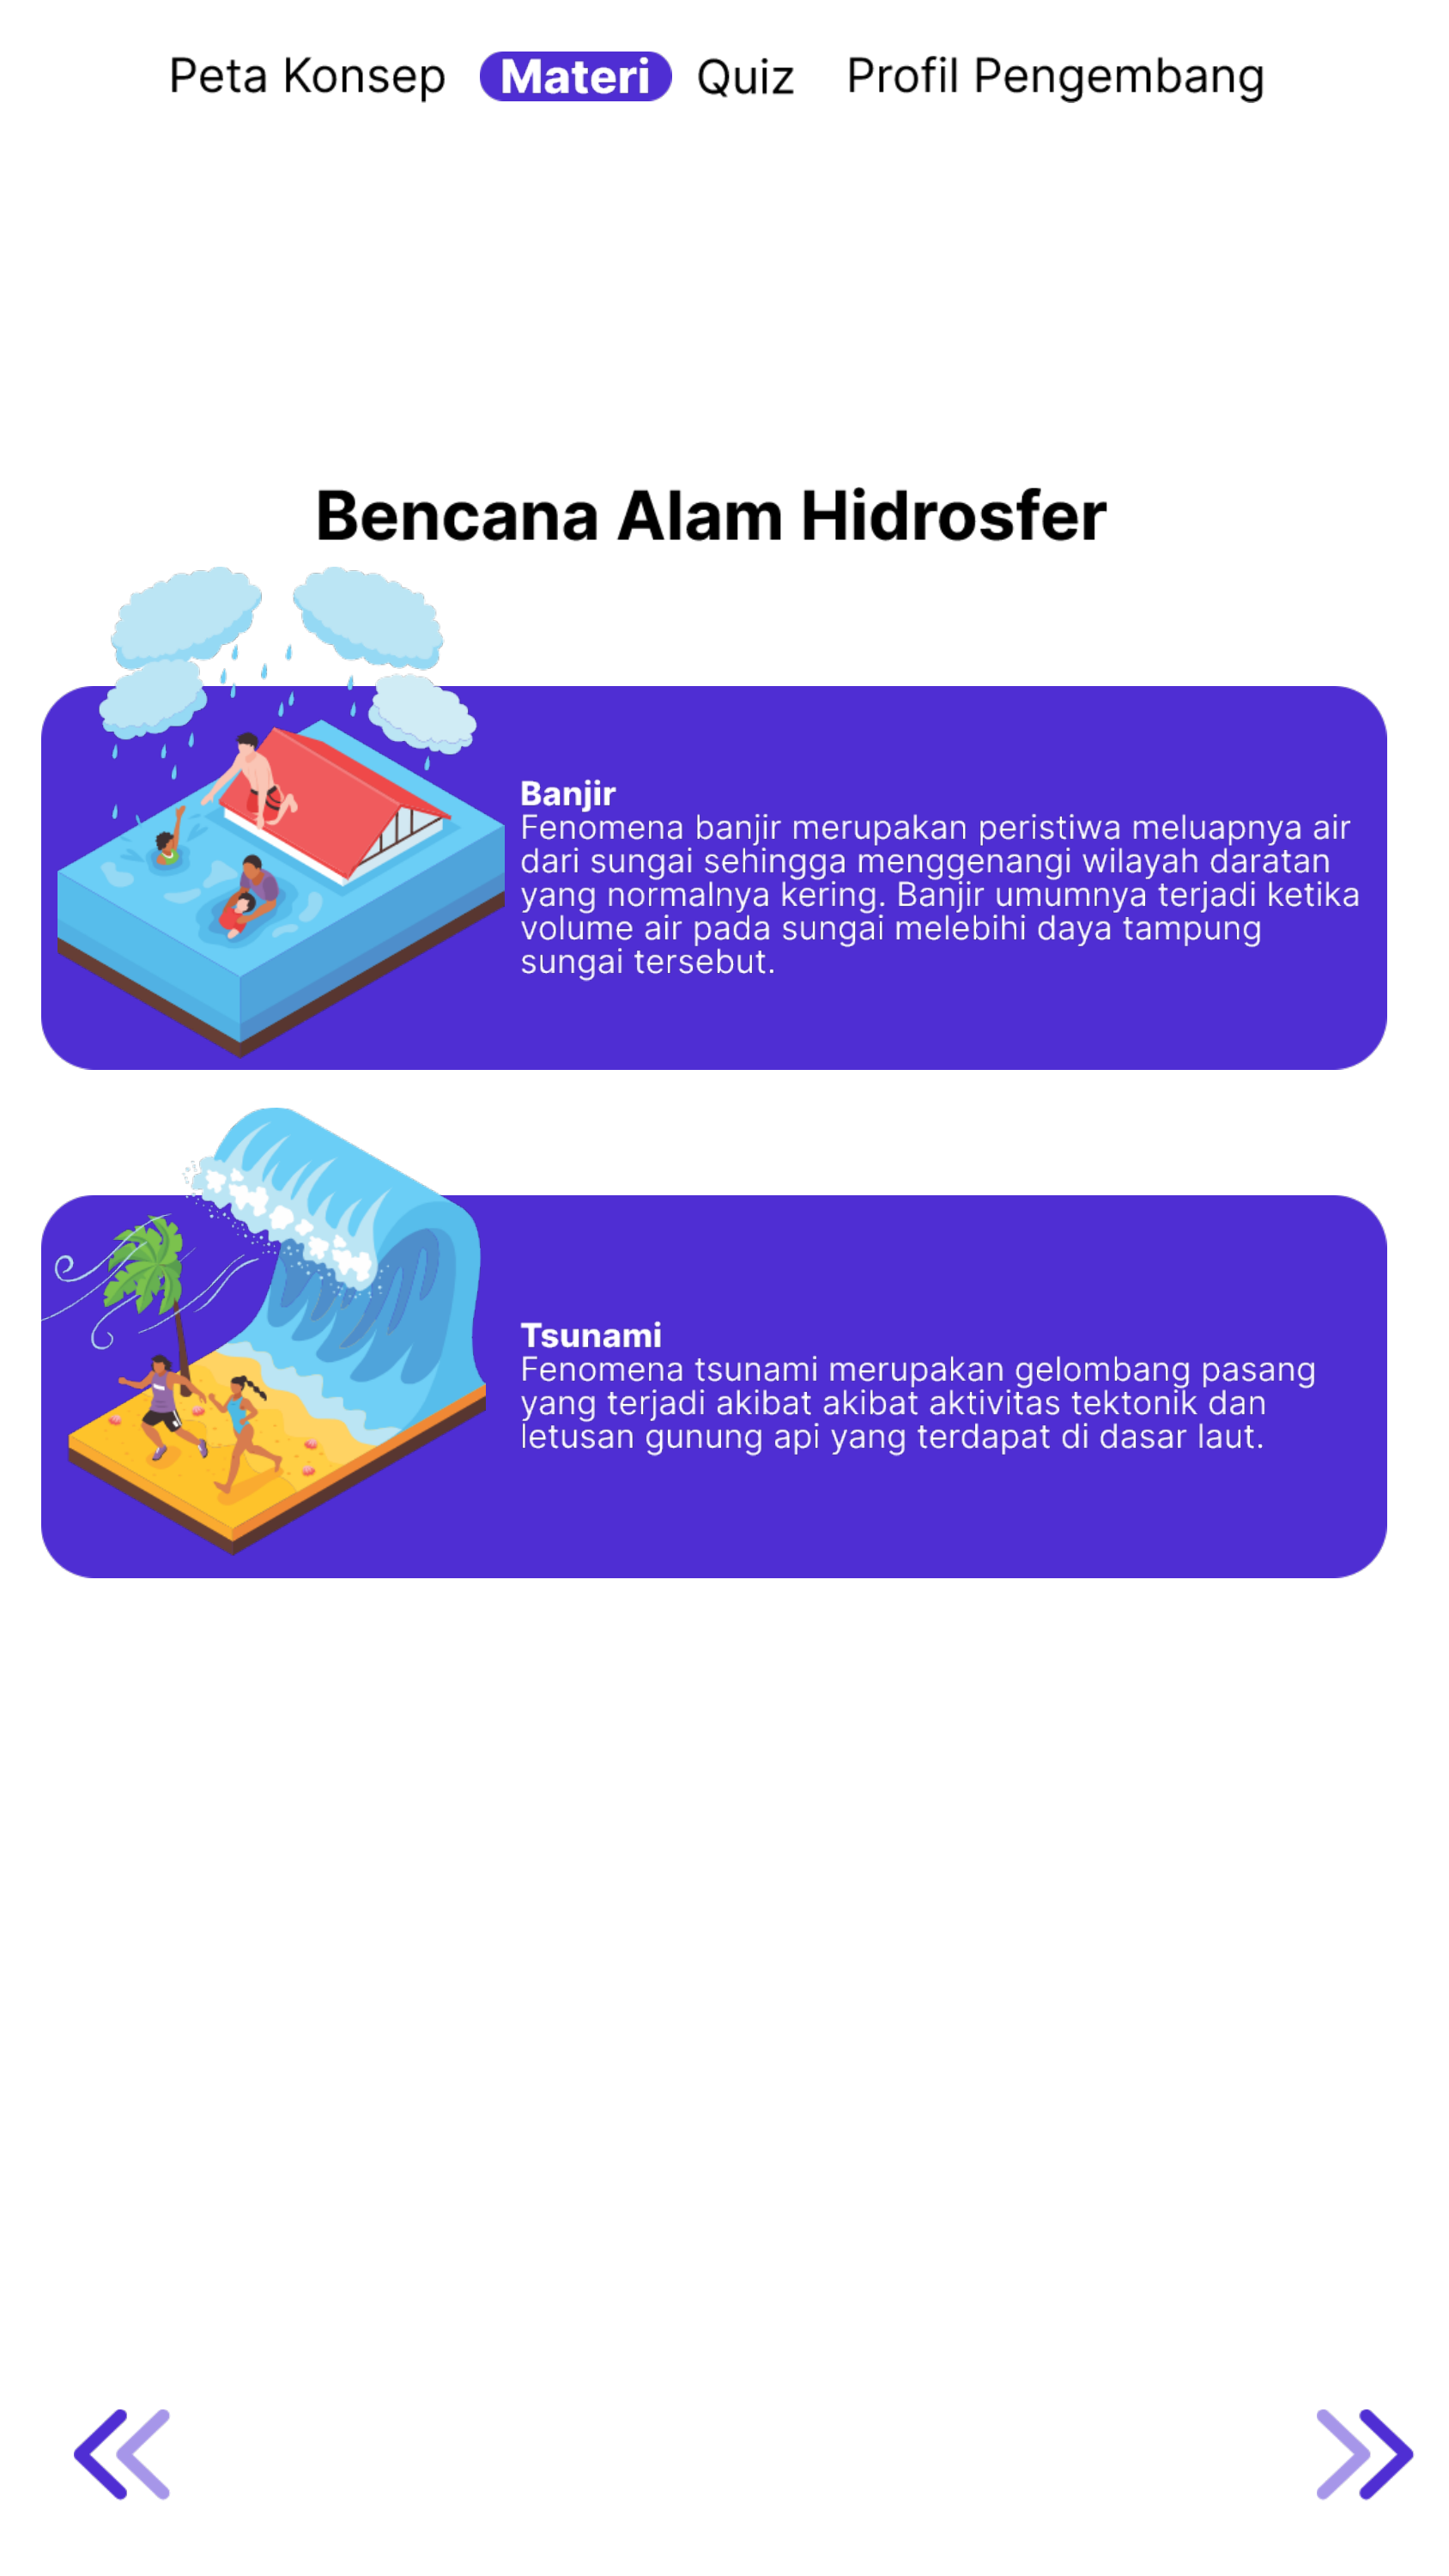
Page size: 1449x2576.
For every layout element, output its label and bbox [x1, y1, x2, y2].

picture [168, 52, 1266, 103]
picture [315, 487, 1108, 543]
picture [41, 567, 1387, 1070]
picture [41, 1108, 1387, 1578]
picture [74, 2409, 171, 2500]
picture [1317, 2409, 1415, 2500]
